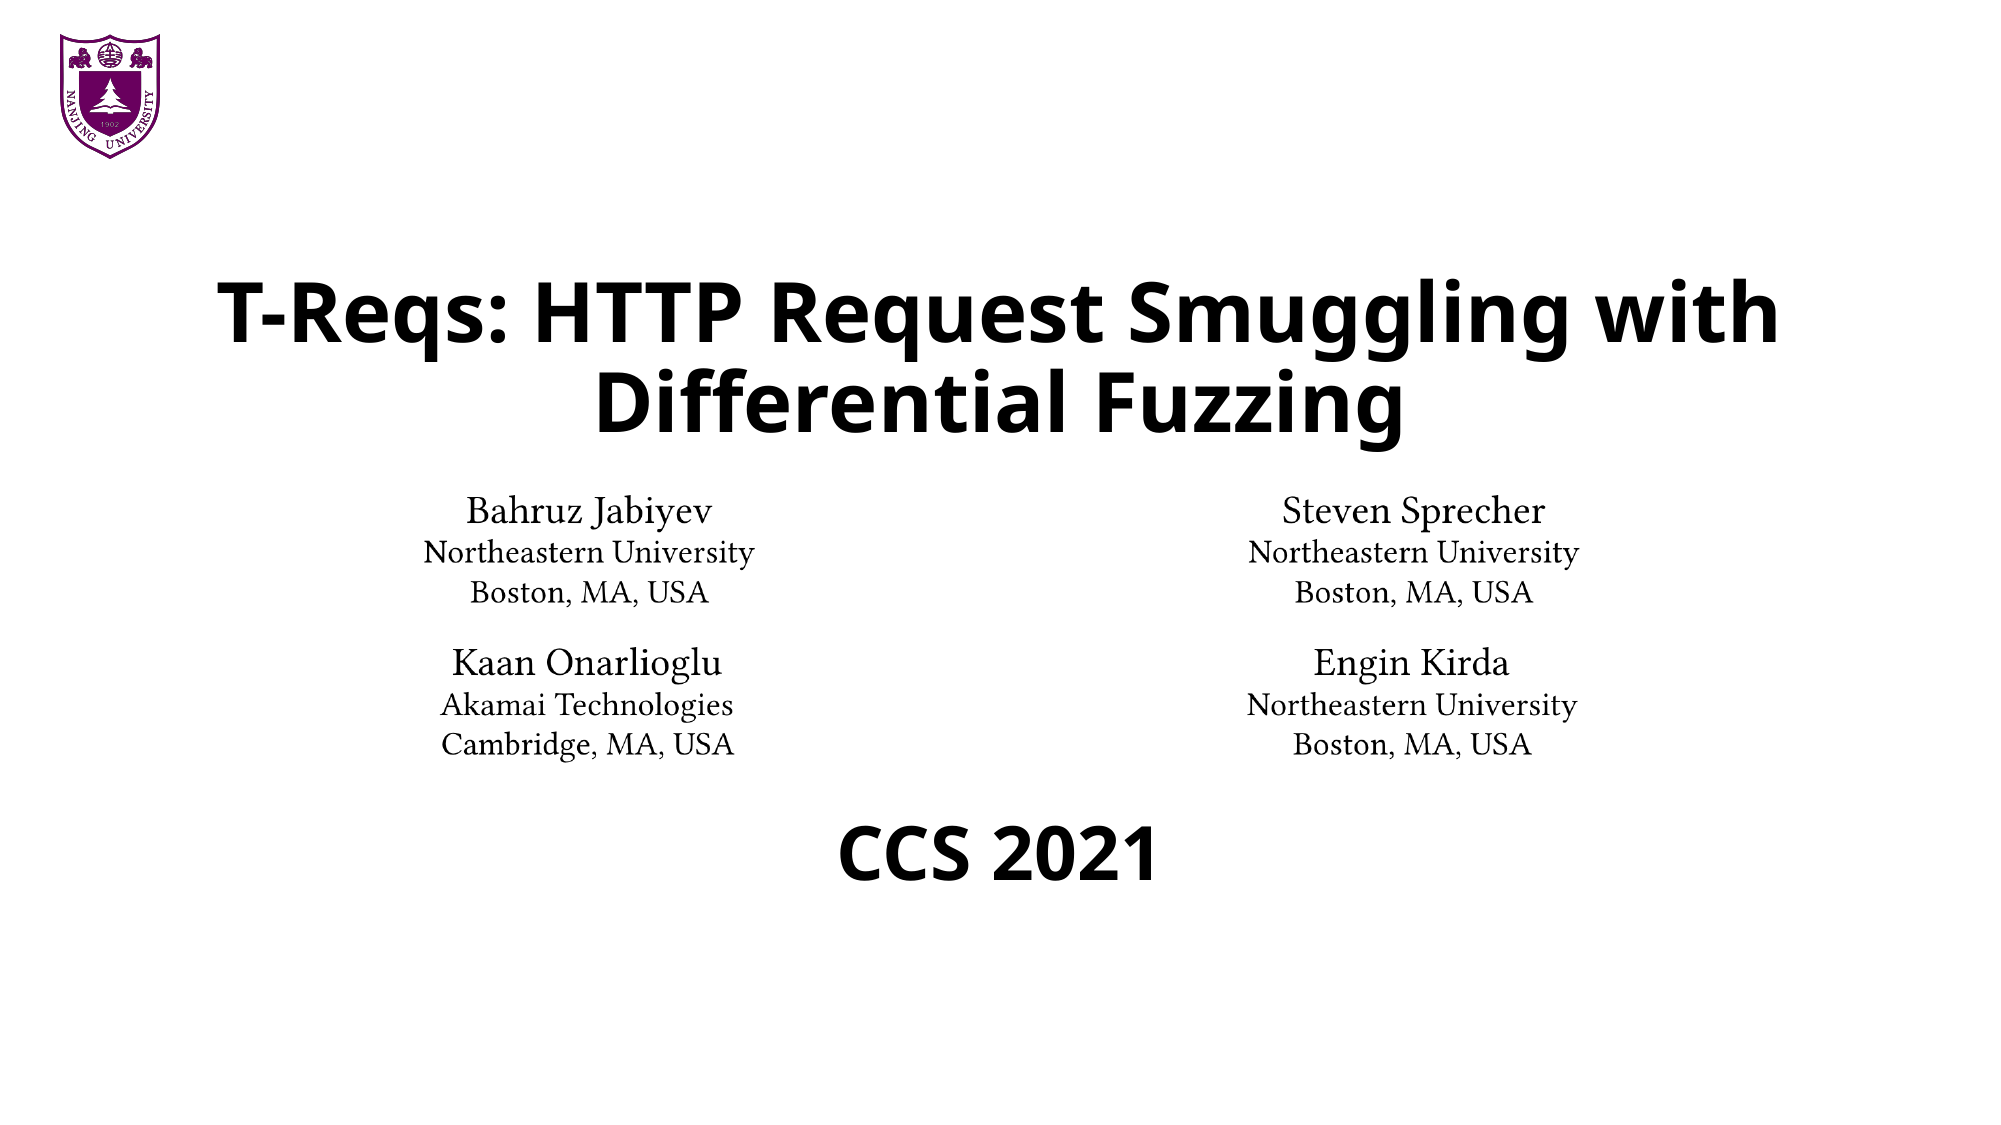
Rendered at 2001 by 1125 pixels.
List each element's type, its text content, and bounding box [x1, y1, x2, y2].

picture [412, 485, 1588, 770]
text_box CCS 2021 [709, 798, 1291, 903]
picture [60, 34, 160, 159]
title T-Reqs: HTTP Request Smuggling with Differential Fuzzing [0, 198, 2000, 524]
